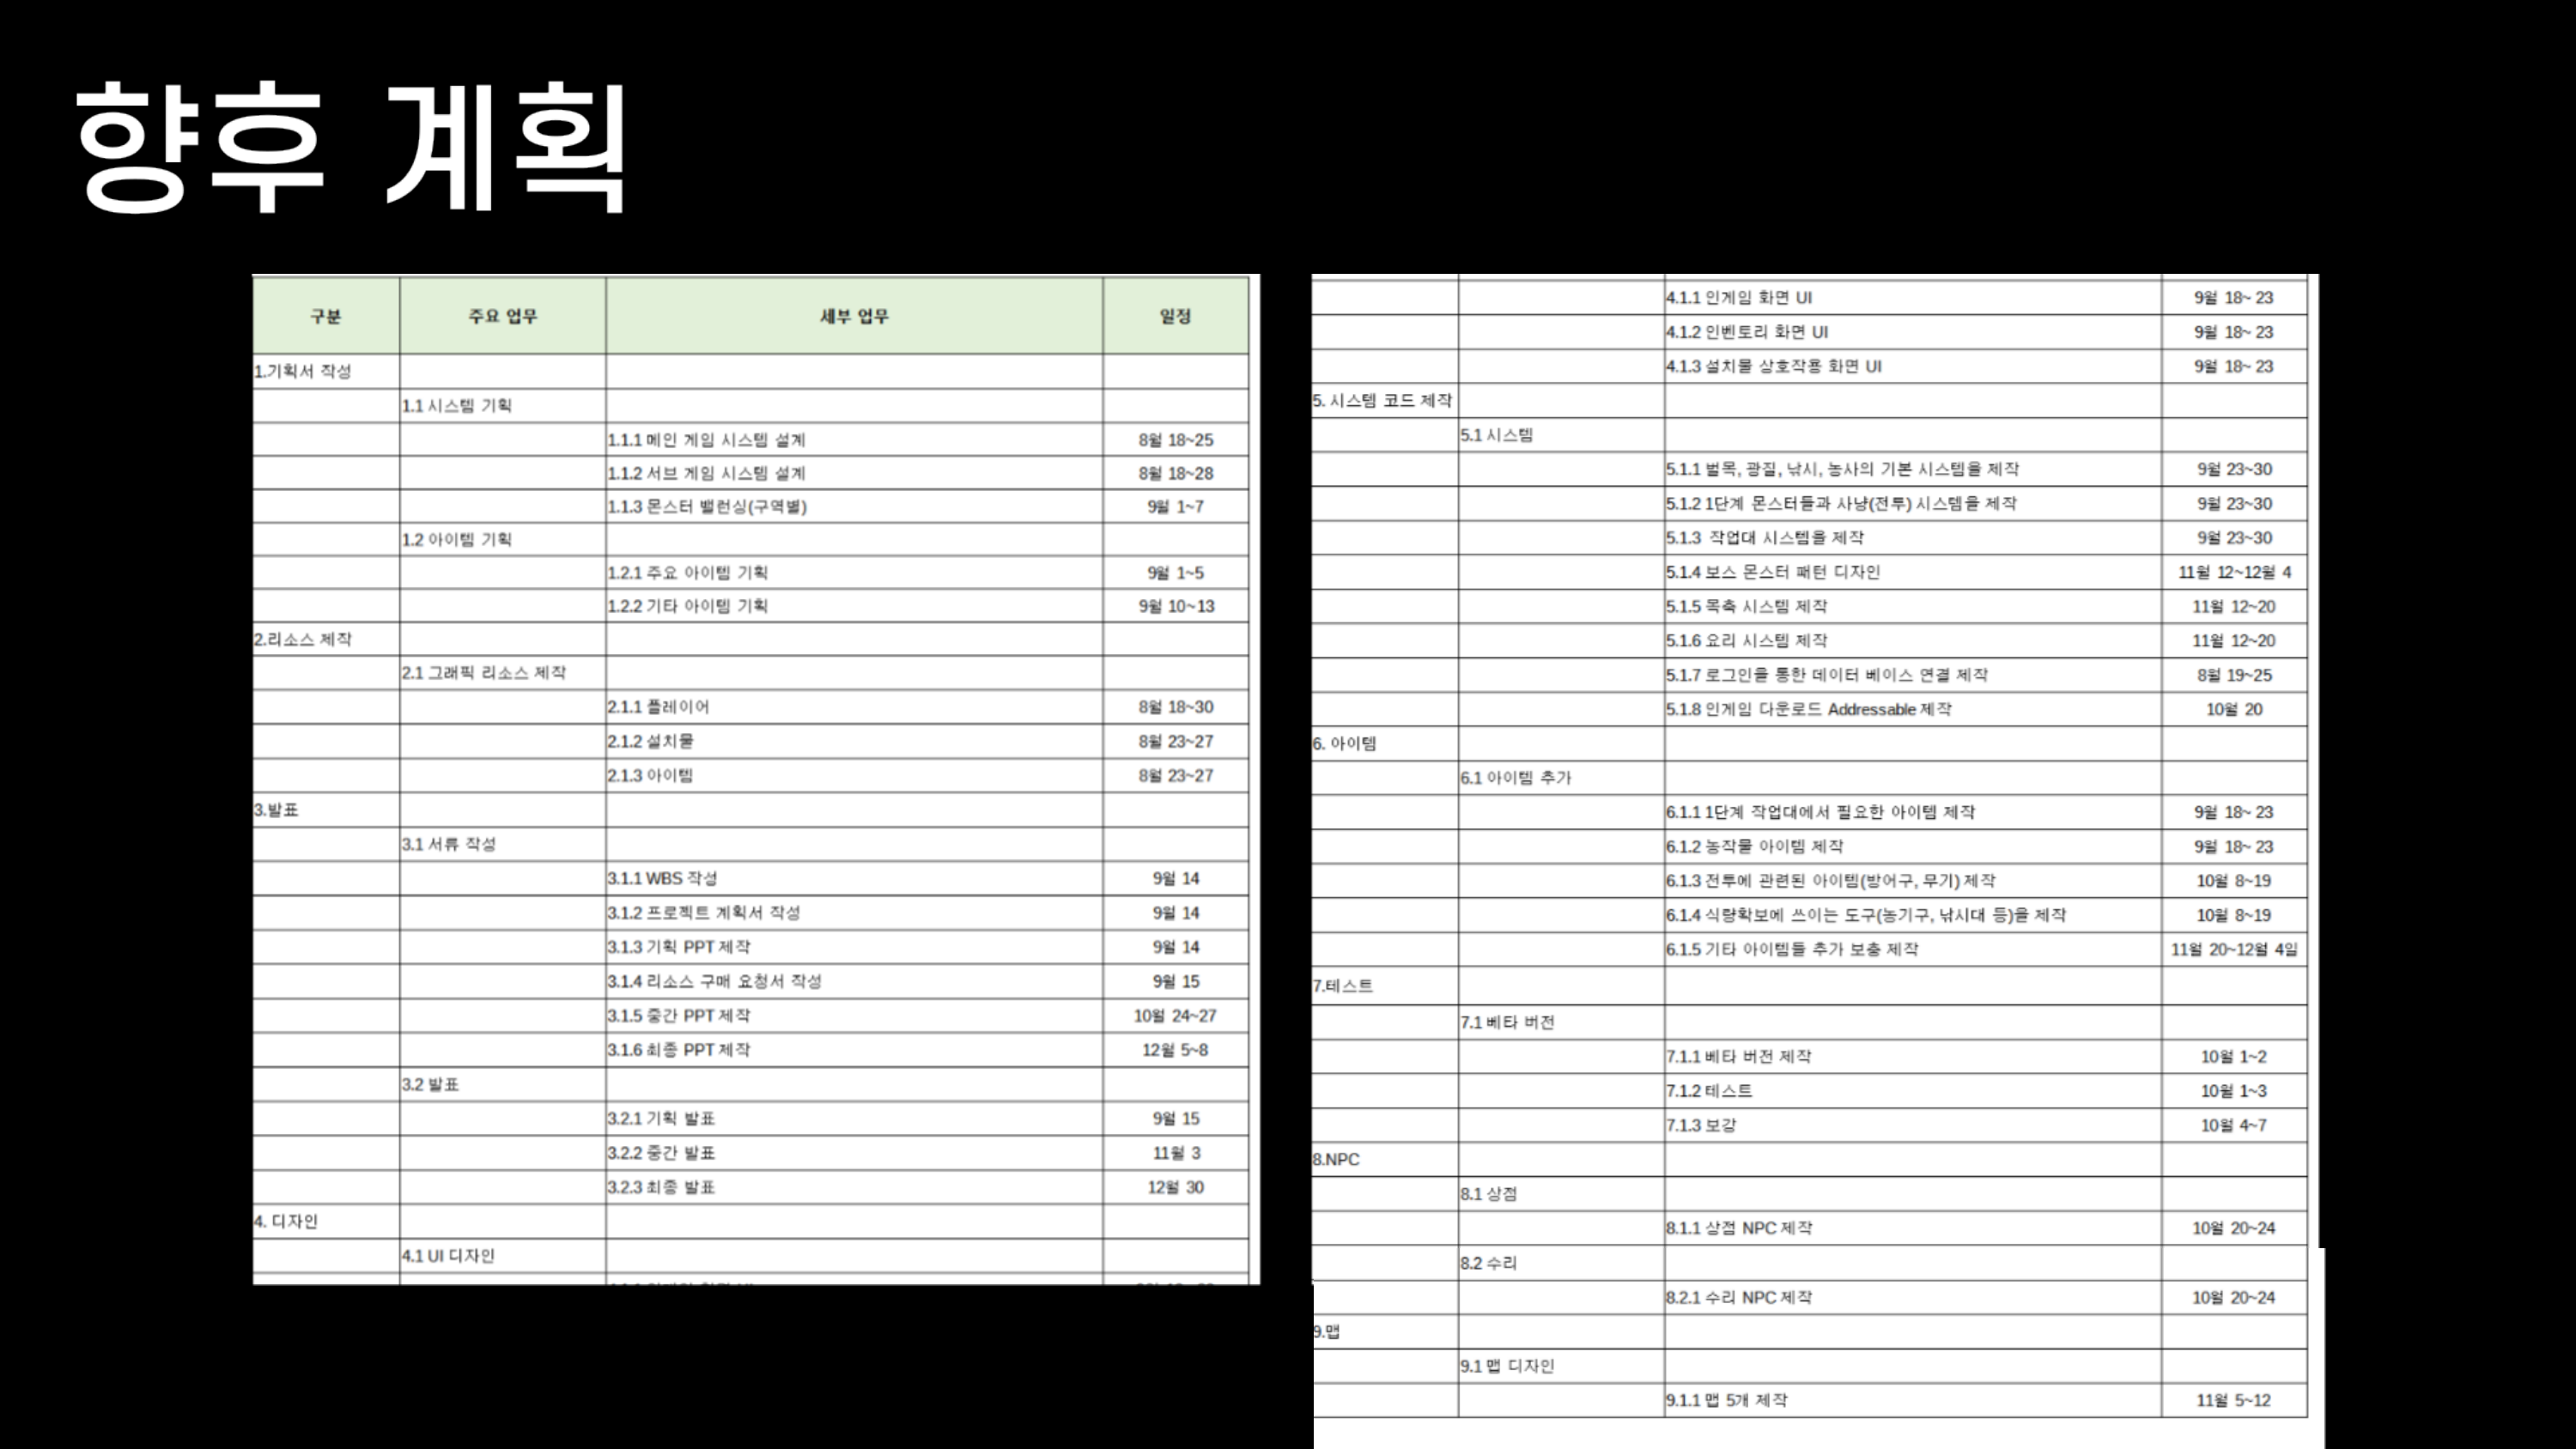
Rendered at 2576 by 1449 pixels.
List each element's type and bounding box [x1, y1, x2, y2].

picture [48, 29, 686, 277]
text_box [1307, 274, 2320, 1286]
text_box [249, 274, 1262, 1286]
text_box [1314, 1247, 2327, 1449]
